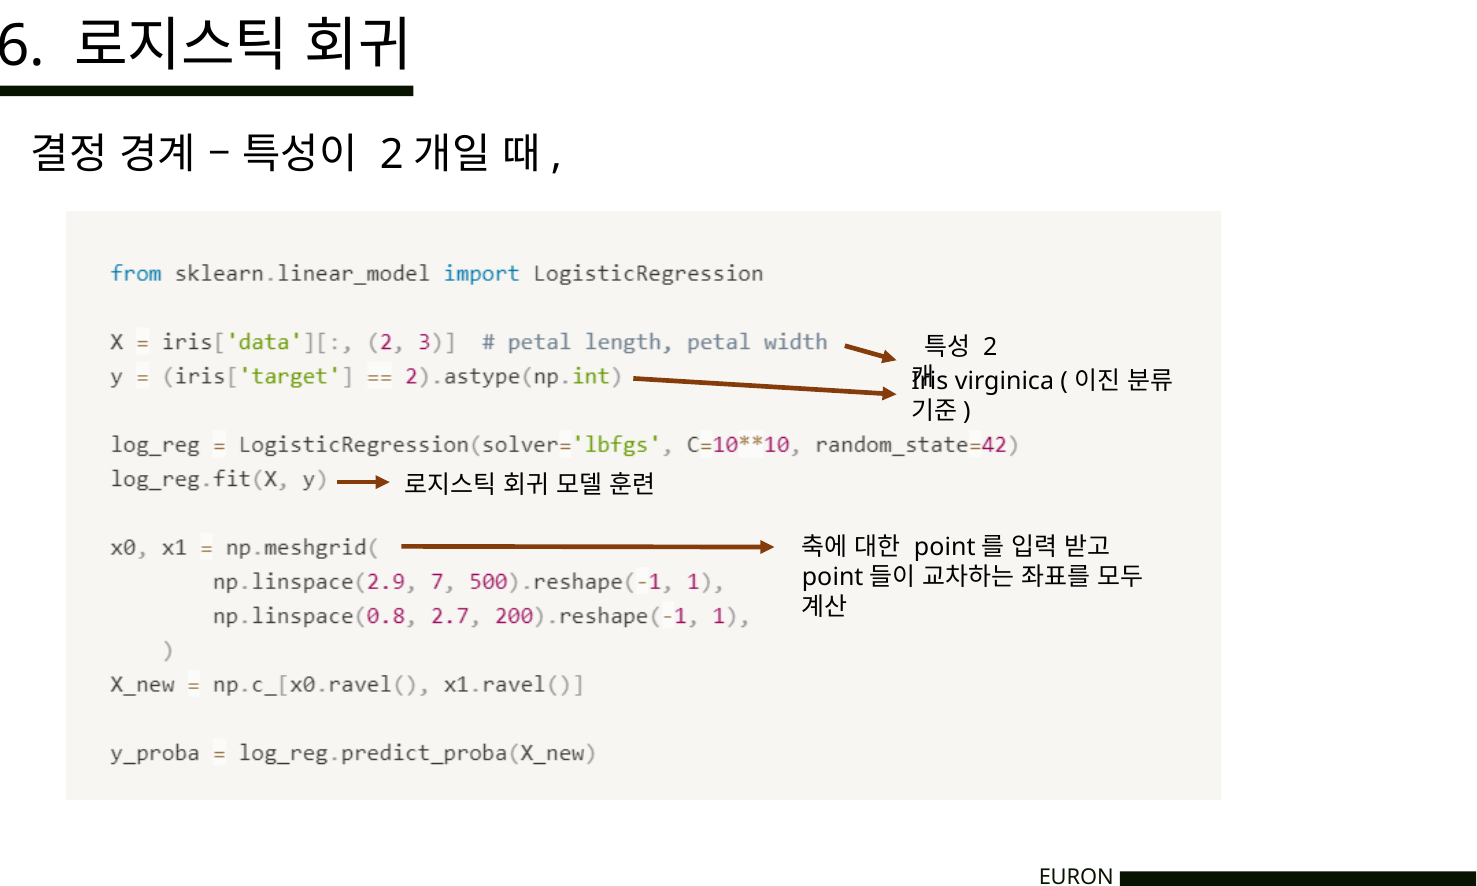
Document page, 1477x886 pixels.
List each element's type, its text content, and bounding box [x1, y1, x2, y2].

text_box [0, 85, 414, 97]
text_box 6. 로지스틱 회귀 [0, 0, 428, 85]
text_box 결정 경계 – 특성이 2개일 때, [15, 119, 577, 185]
picture [66, 211, 1224, 801]
text_box [1140, 870, 1477, 886]
text_box EURON [1013, 854, 1140, 886]
